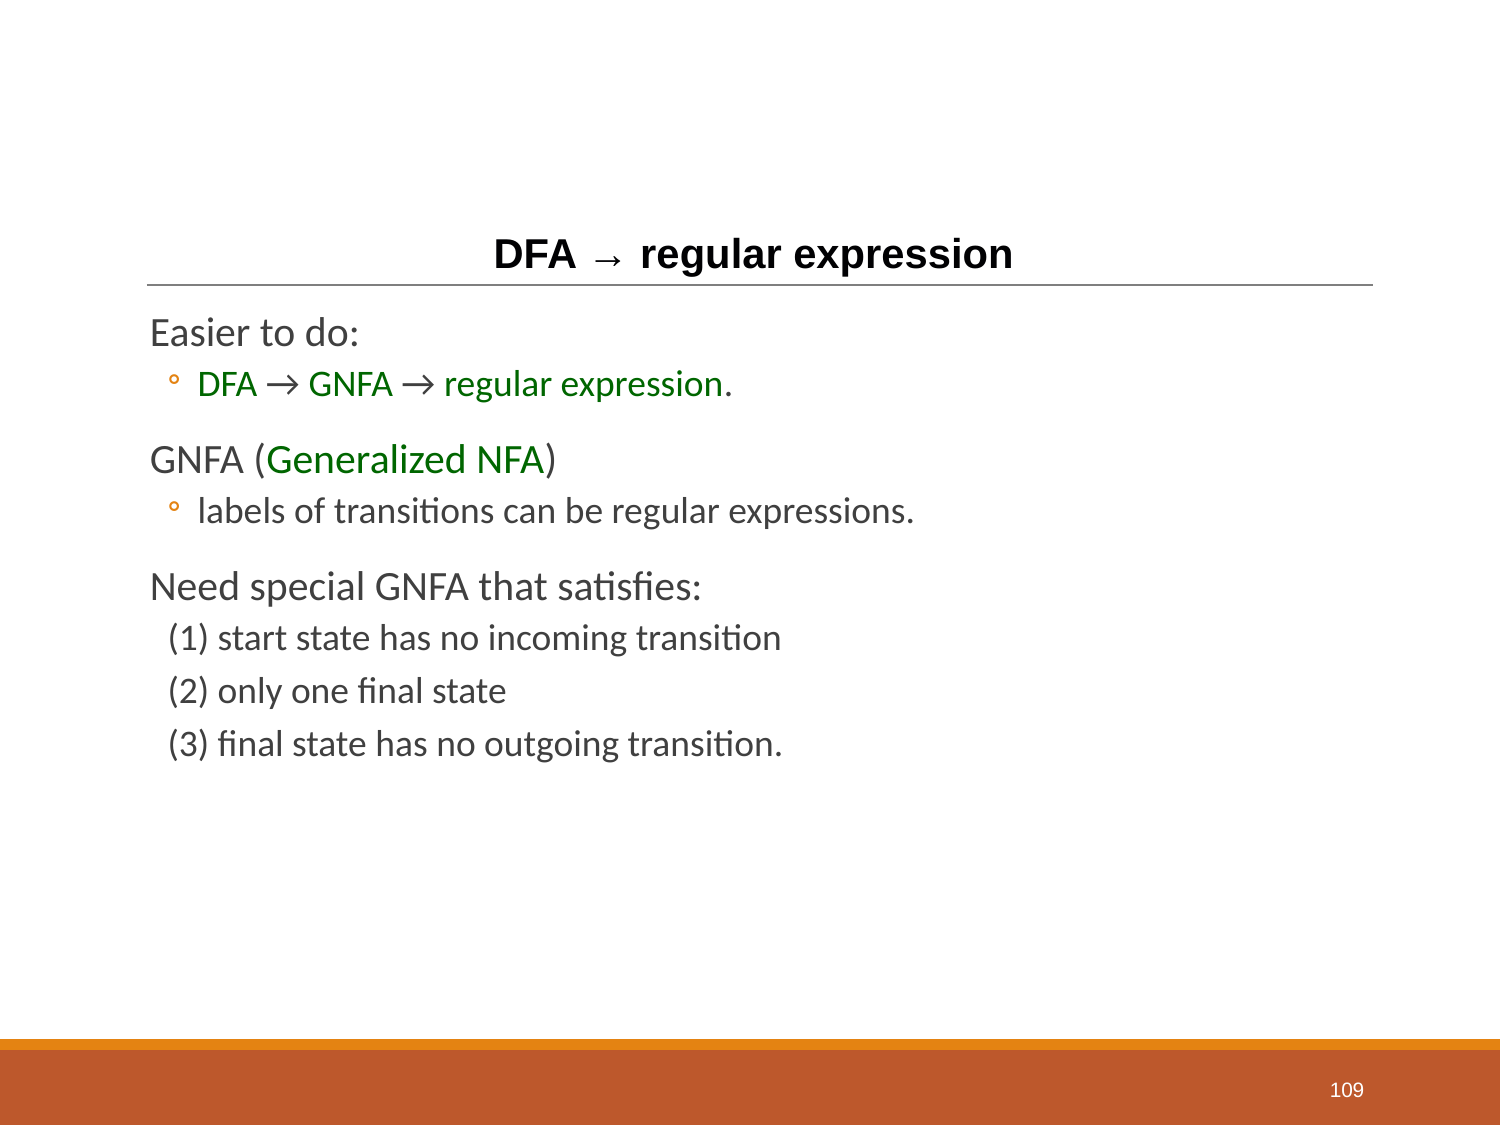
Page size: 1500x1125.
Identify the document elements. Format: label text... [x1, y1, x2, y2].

text_box 109 [1217, 1059, 1380, 1120]
title DFA → regular expression [134, 47, 1373, 285]
list Easier to do: DFA → GNFA → regular expression. GNFA (Generalized NFA) labels of transitions can be regular expressions. Need special GNFA that satisfies: (1) start state has no incoming transition (2) only one final state (3) final state has no outgoing transition. [134, 302, 1373, 963]
